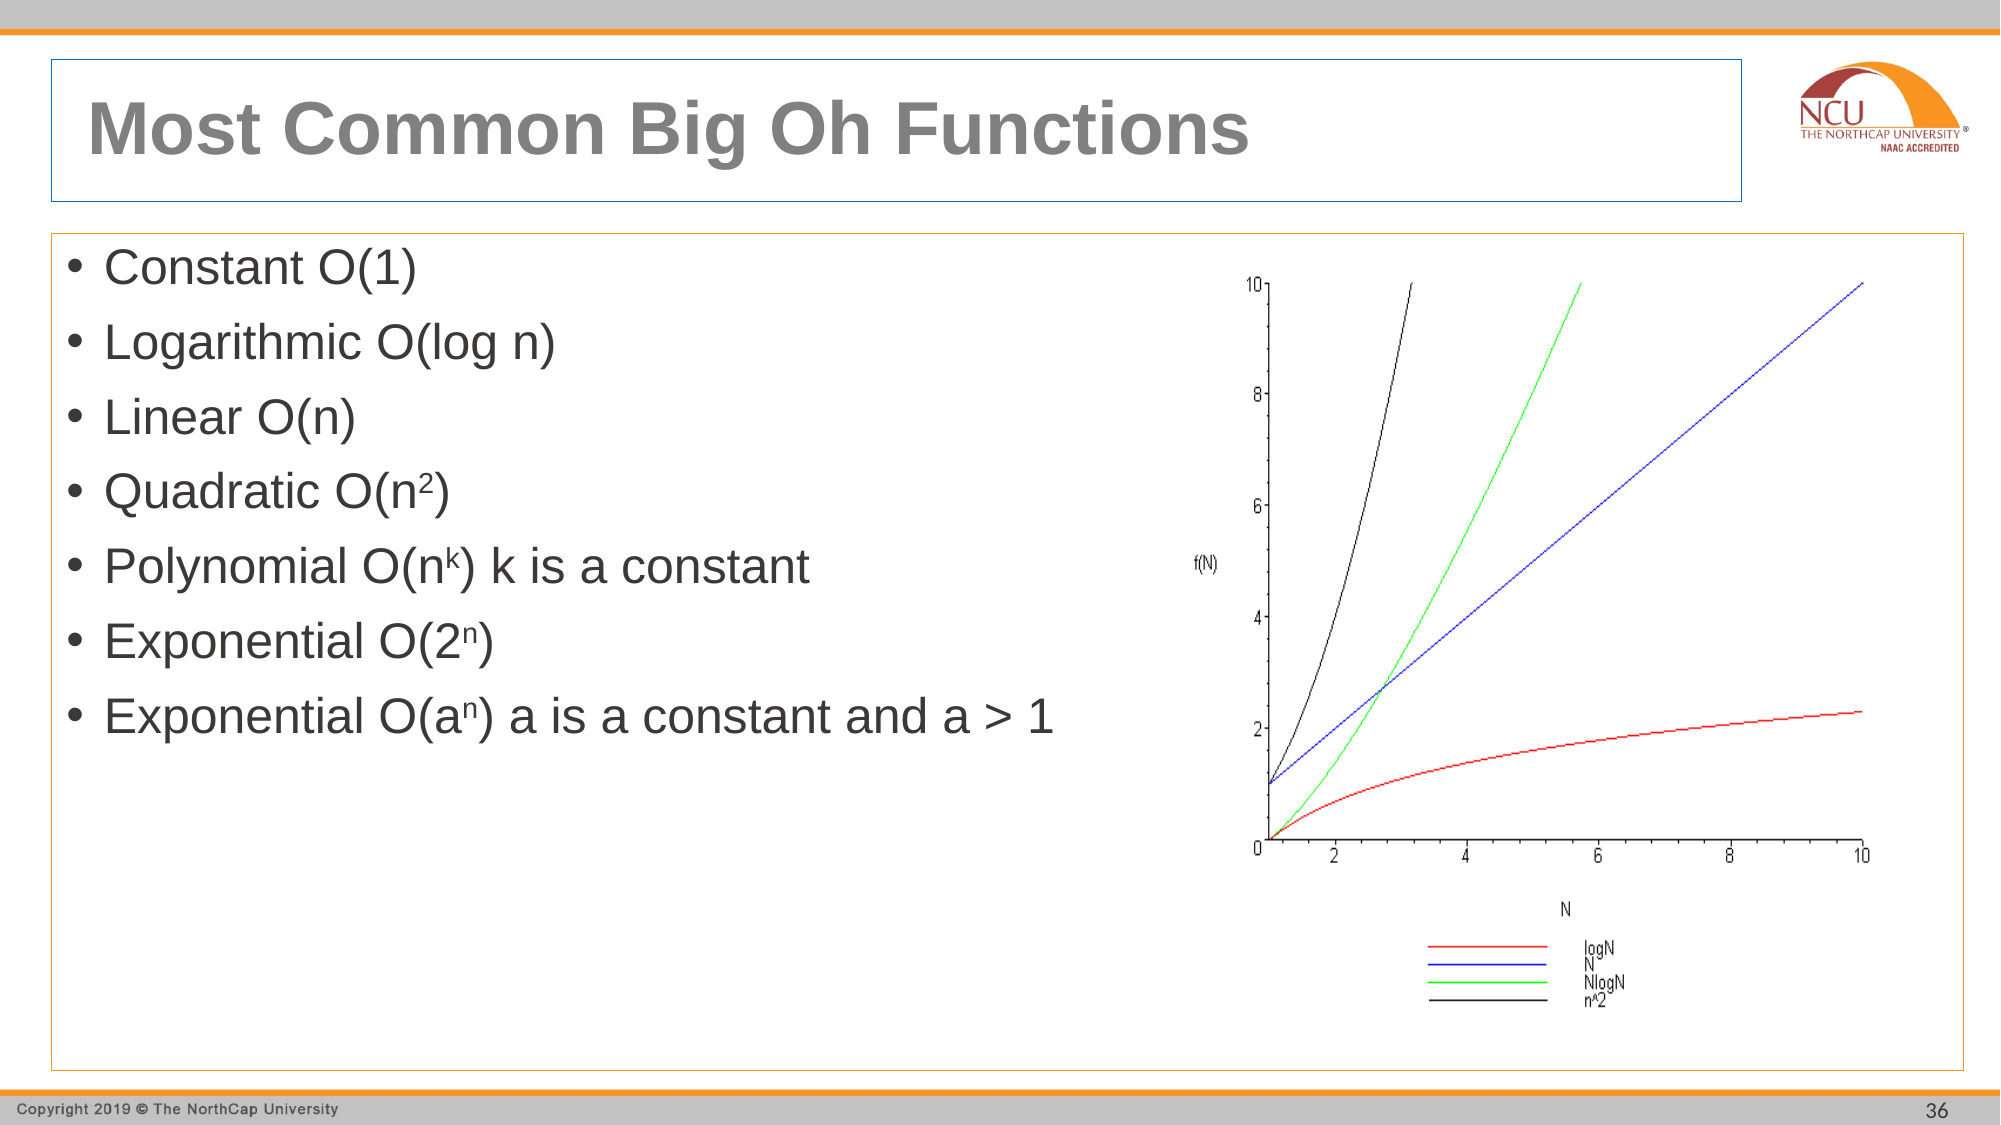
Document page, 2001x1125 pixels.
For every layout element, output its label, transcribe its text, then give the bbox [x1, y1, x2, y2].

title Most Common Big Oh Functions [51, 59, 1742, 202]
slide_number 36 [1791, 1094, 1964, 1125]
list Constant O(1) Logarithmic O(log n) Linear O(n) Quadratic O(n2) Polynomial O(nk) k is a constant Exponential O(2n) Exponential O(an) a is a constant and a > 1 [51, 233, 1964, 1071]
picture [0, 0, 2000, 1125]
